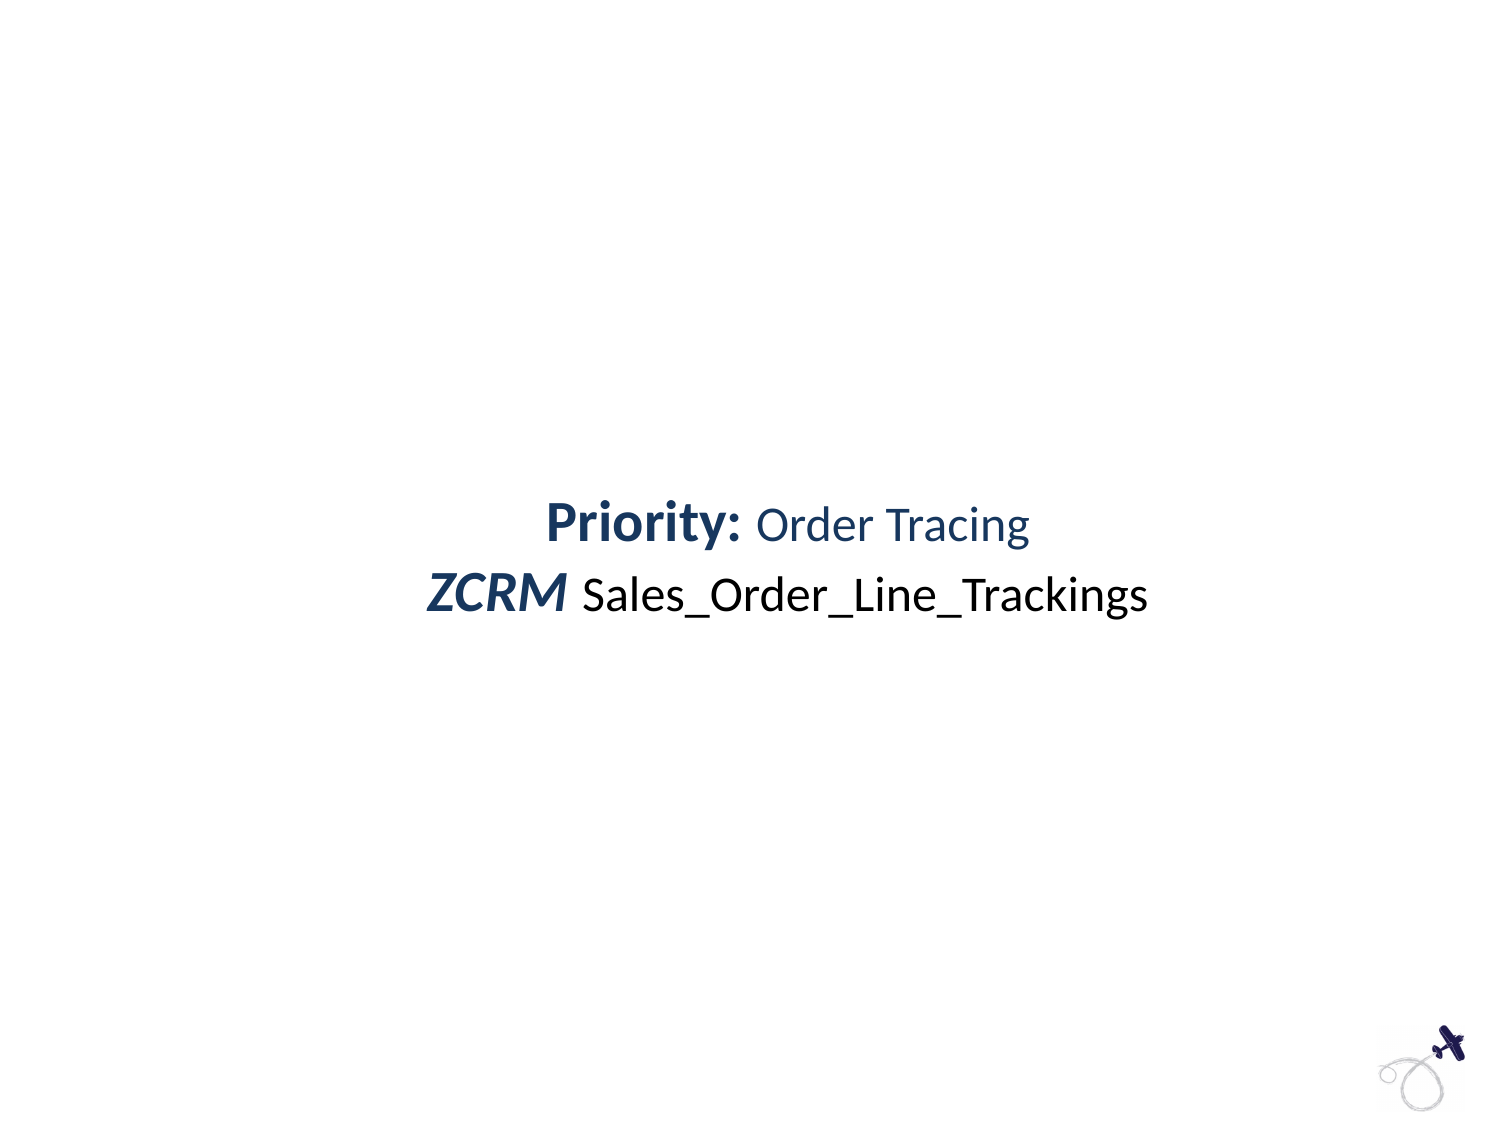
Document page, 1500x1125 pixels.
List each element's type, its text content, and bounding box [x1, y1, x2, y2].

text_box Priority: Order Tracing ZCRM Sales_Order_Line_Trackings [366, 476, 1211, 631]
picture [1376, 1025, 1465, 1112]
